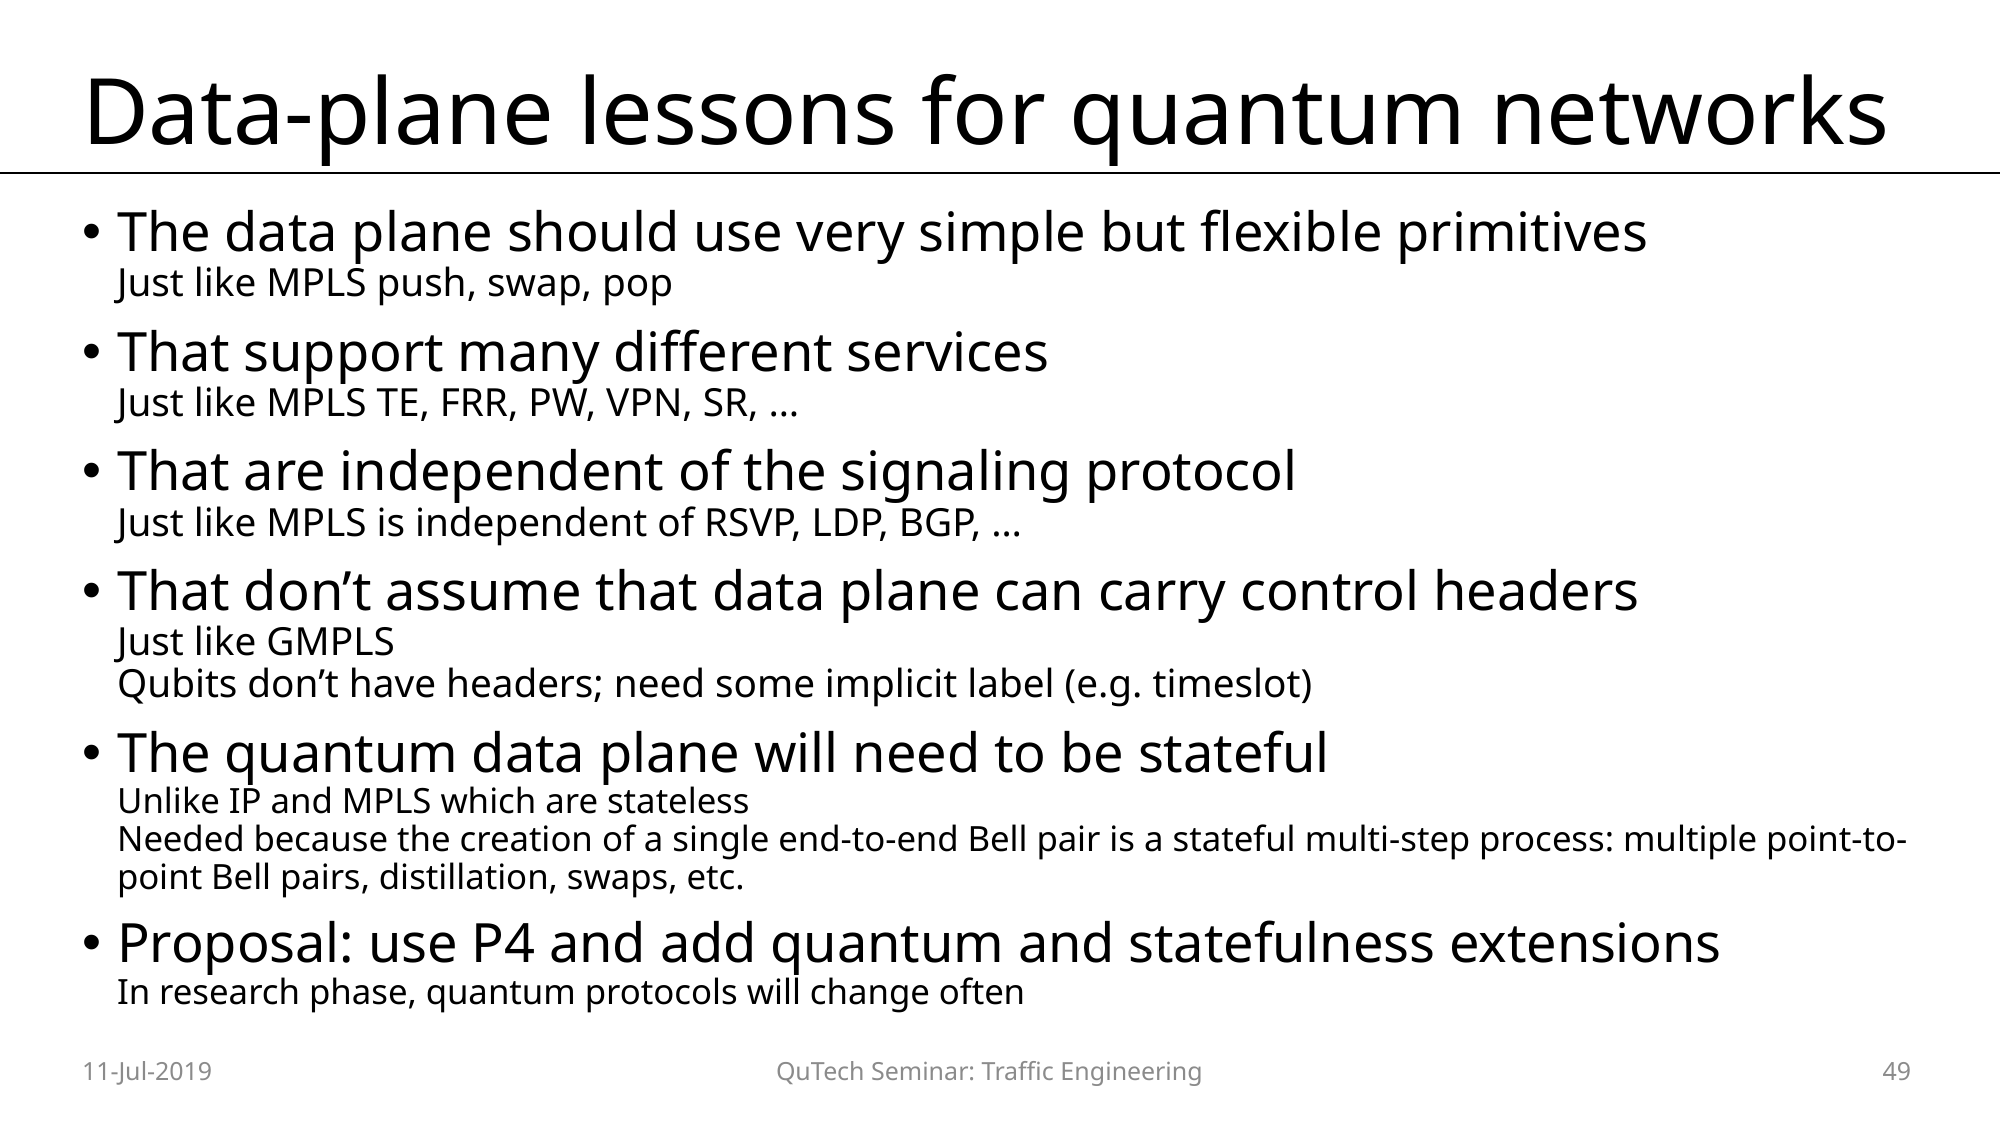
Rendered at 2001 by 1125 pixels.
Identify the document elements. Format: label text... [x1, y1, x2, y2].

slide_number 11-Jul-2019 [67, 1040, 273, 1101]
footer QuTech Seminar: Traffic Engineering [290, 1042, 1690, 1103]
slide_number 49 [1709, 1042, 1927, 1103]
list The data plane should use very simple but flexible primitives Just like MPLS push, swap, pop That support many different services Just like MPLS TE, FRR, PW, VPN, SR, … That are independent of the signaling protocol Just like MPLS is independent of RSVP, LDP, BGP, … That don’t assume that data plane can carry control headers Just like GMPLS Qubits don’t have headers; need some implicit label (e.g. timeslot) The quantum data plane will need to be stateful Unlike IP and MPLS which are stateless Needed because the creation of a single end-to-end Bell pair is a stateful multi-step process: multiple point-to-point Bell pairs, distillation, swaps, etc. Proposal: use P4 and add quantum and statefulness extensions In research phase, quantum protocols will change often [67, 197, 1927, 1027]
title Data-plane lessons for quantum networks [67, 54, 1927, 176]
